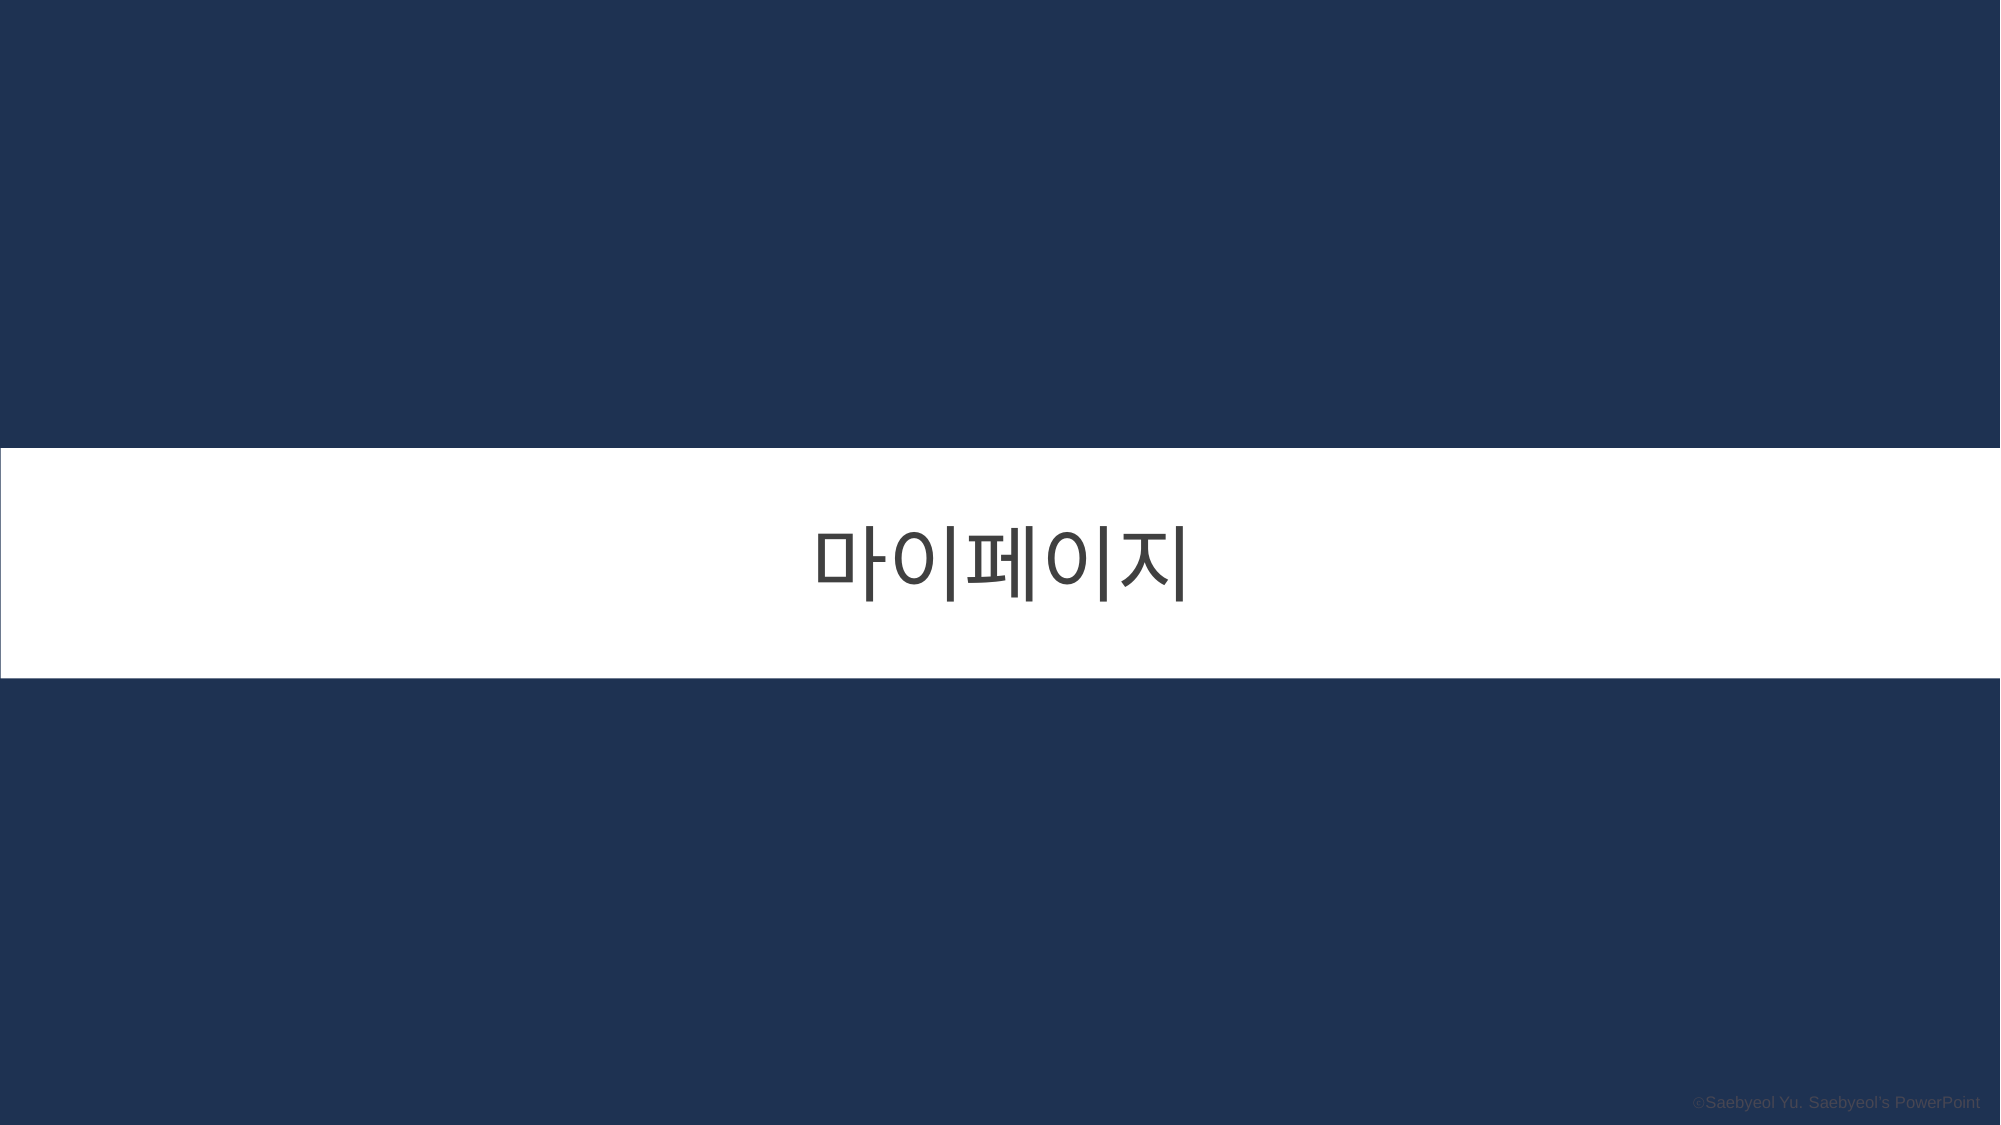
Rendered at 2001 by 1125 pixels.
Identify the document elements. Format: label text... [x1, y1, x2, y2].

text_box [0, 447, 2000, 679]
text_box 마이페이지 [797, 504, 1210, 620]
